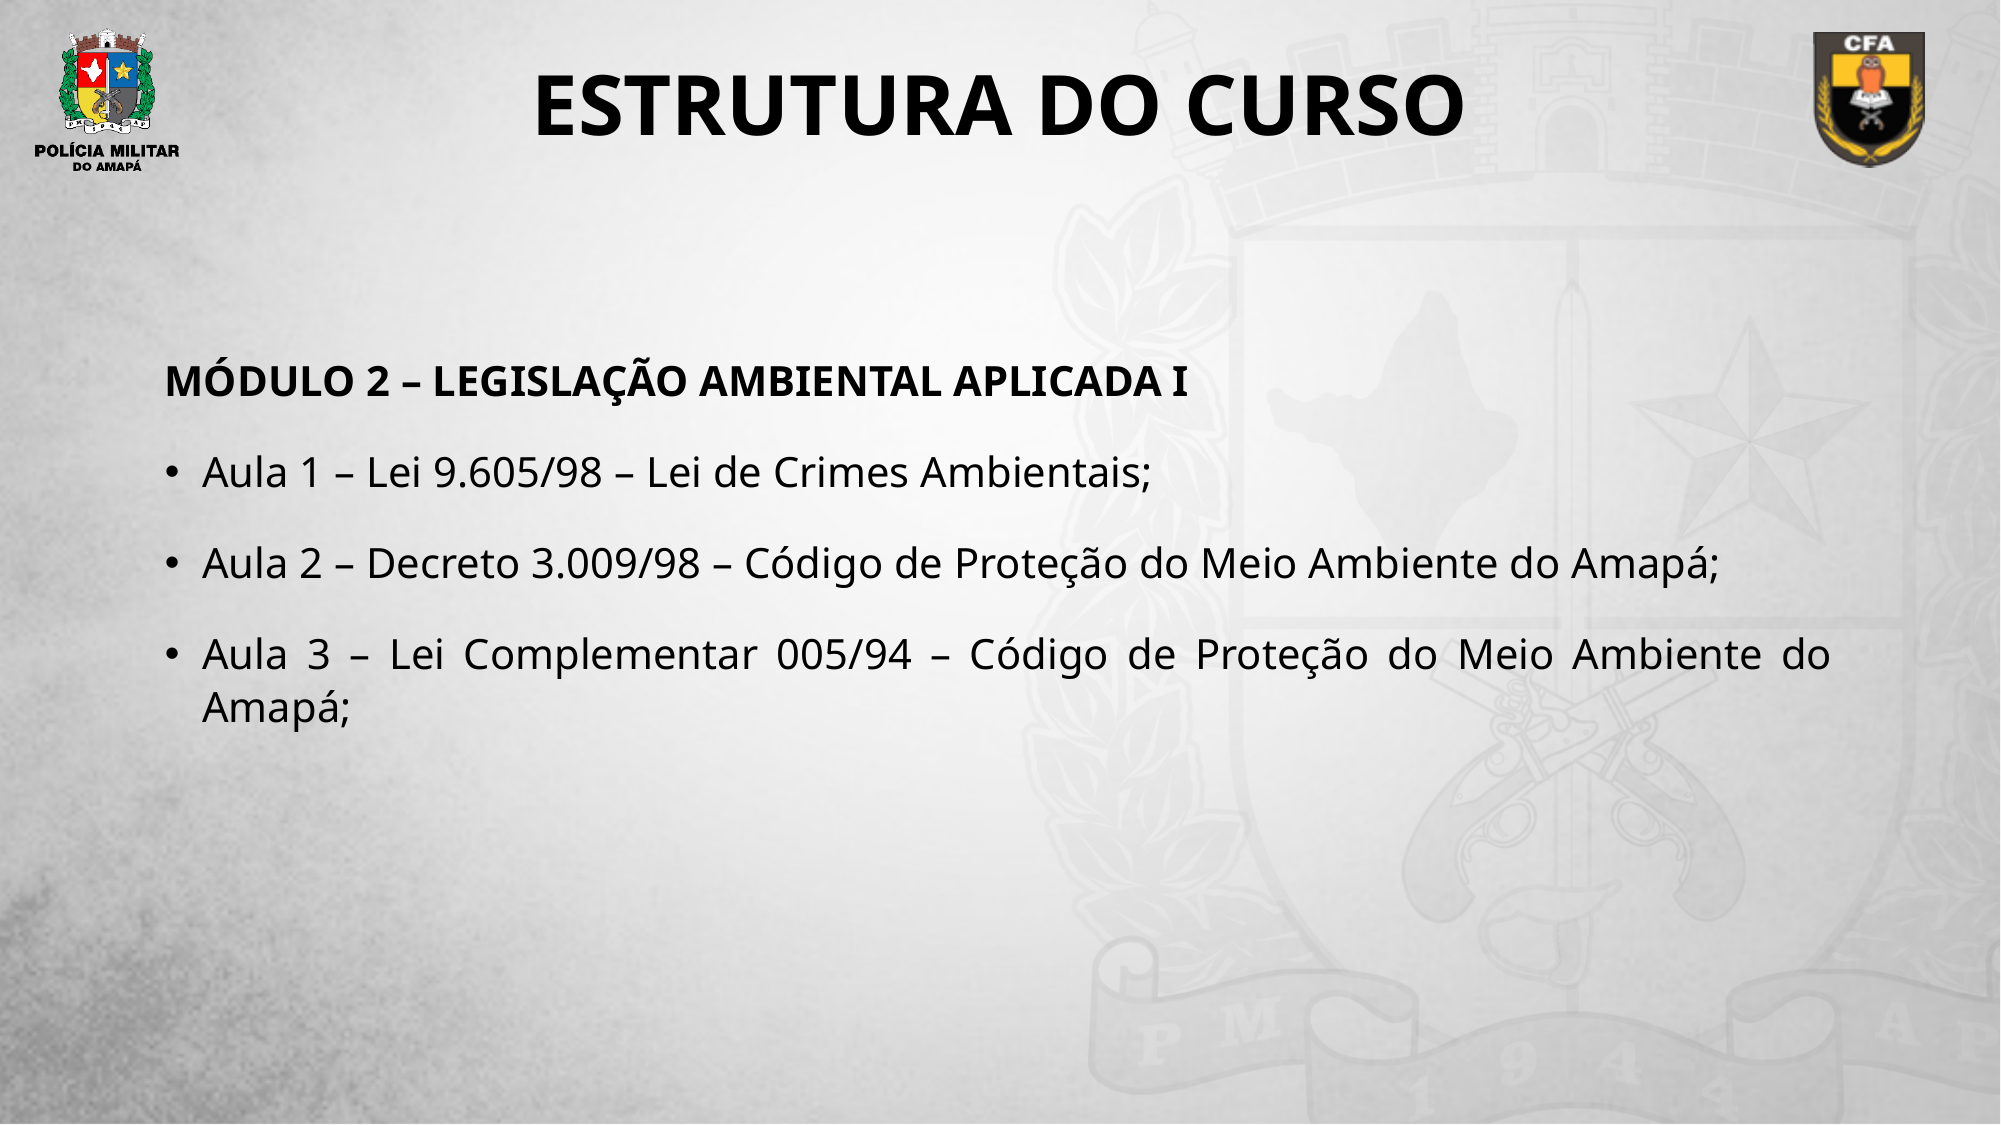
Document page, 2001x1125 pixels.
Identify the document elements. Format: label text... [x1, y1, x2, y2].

list MÓDULO 2 – LEGISLAÇÃO AMBIENTAL APLICADA I Aula 1 – Lei 9.605/98 – Lei de Crimes Ambientais; Aula 2 – Decreto 3.009/98 – Código de Proteção do Meio Ambiente do Amapá; Aula 3 – Lei Complementar 005/94 – Código de Proteção do Meio Ambiente do Amapá; [149, 343, 1849, 950]
title ESTRUTURA DO CURSO [150, 0, 1850, 218]
picture [0, 0, 2001, 1125]
